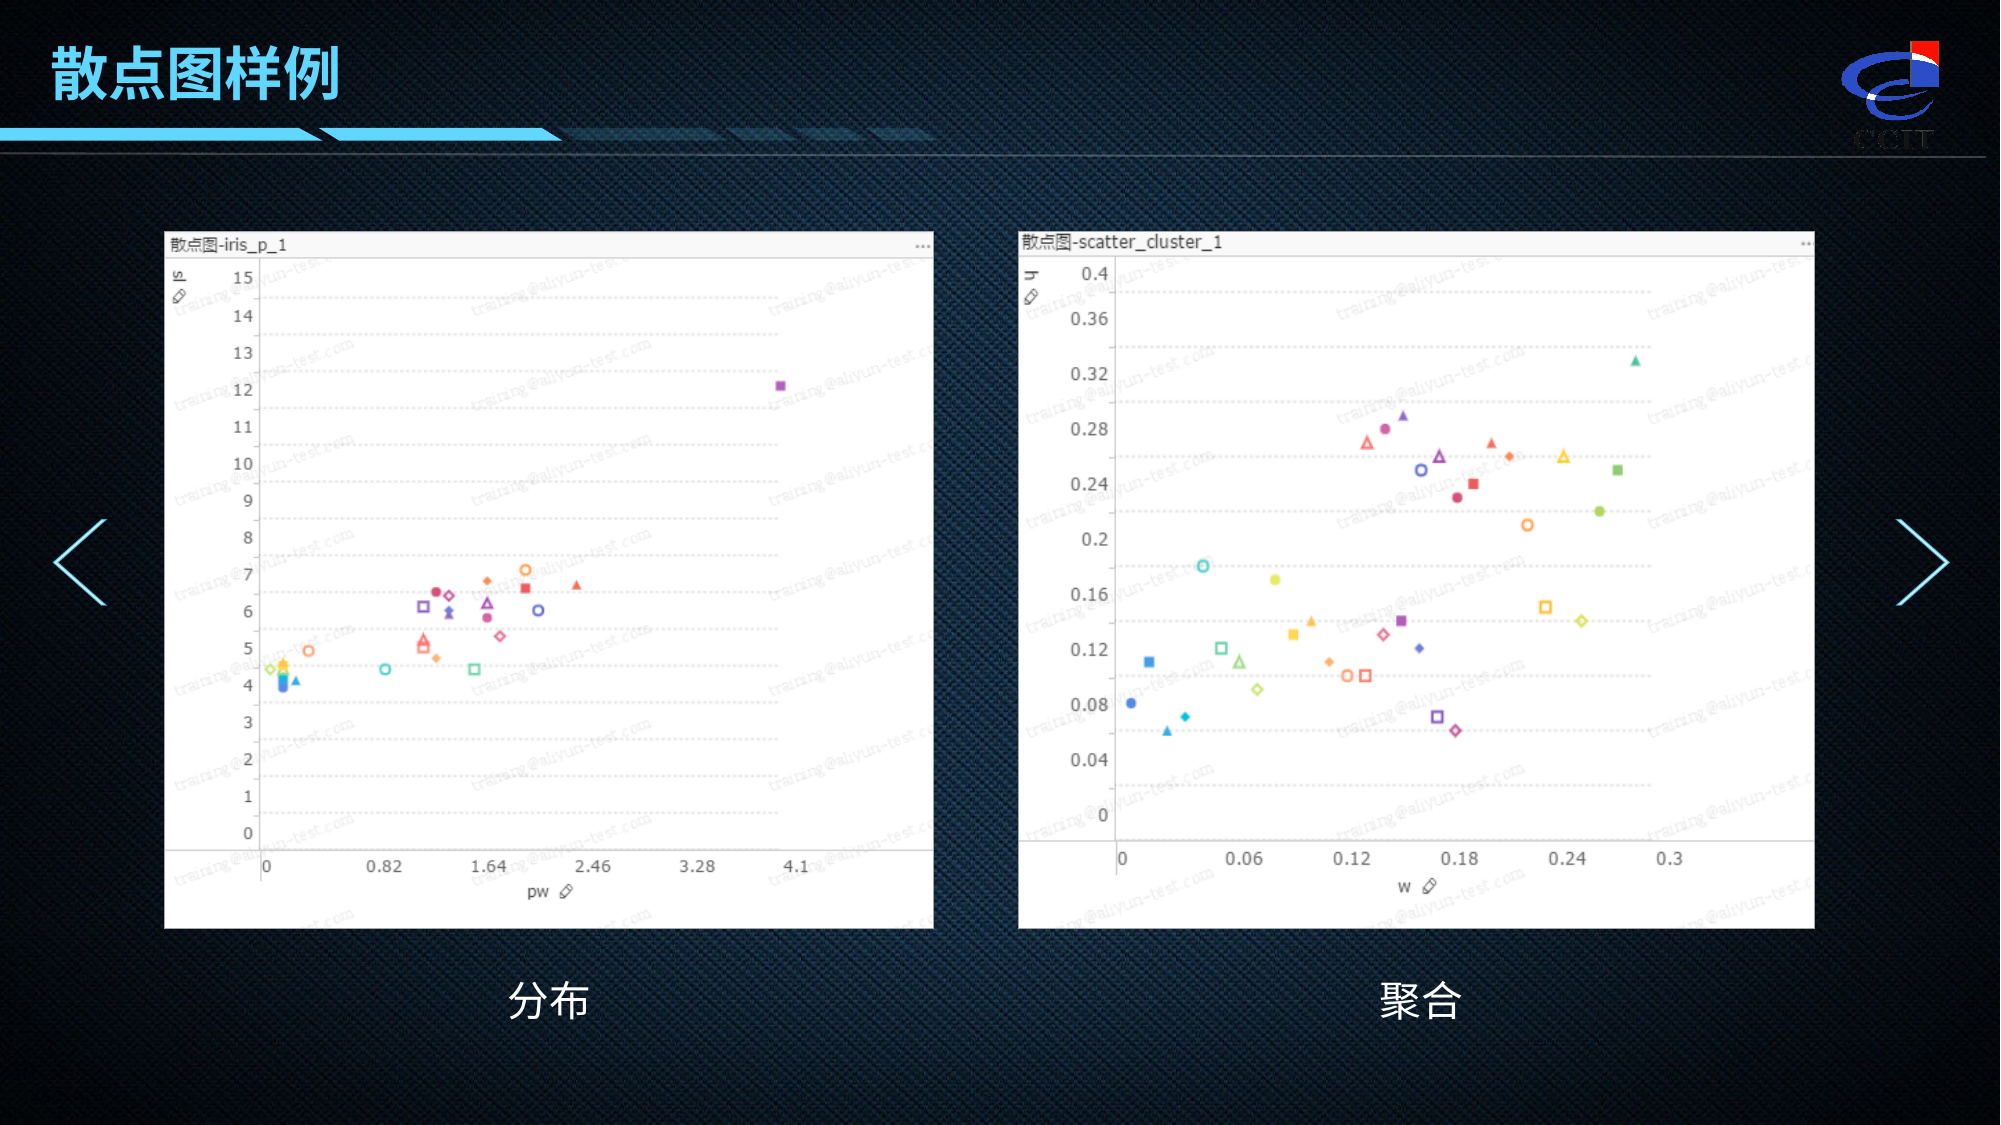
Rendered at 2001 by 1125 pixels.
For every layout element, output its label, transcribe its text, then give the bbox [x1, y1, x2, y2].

picture [0, 0, 2000, 1125]
picture [0, 141, 35, 152]
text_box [1018, 231, 1815, 1033]
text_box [164, 231, 934, 1033]
text_box 基本图表使用场景 [475, 153, 1987, 159]
text_box 散点图样例 [35, 29, 475, 185]
